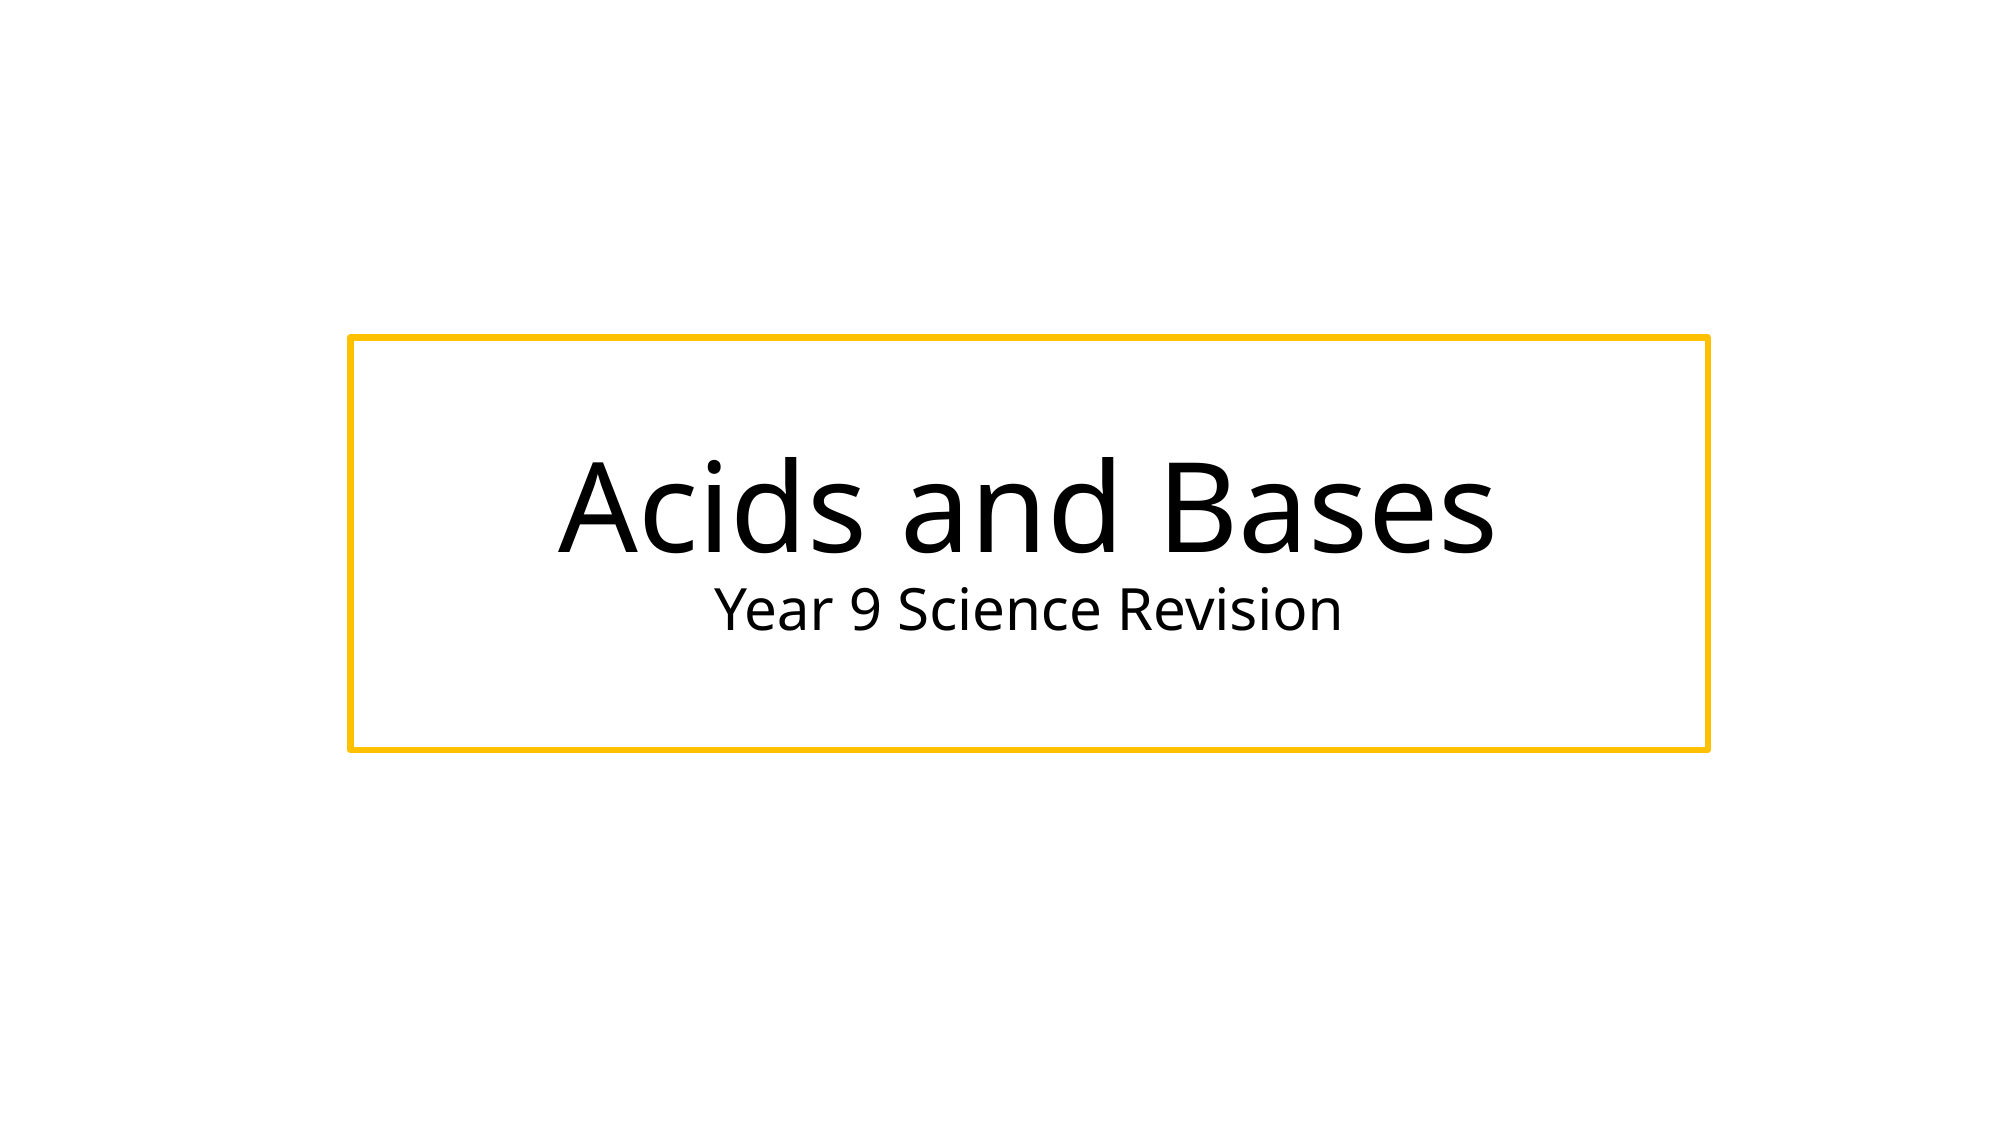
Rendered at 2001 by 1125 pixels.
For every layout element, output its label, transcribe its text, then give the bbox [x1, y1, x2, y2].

title Acids and Bases Year 9 Science Revision [350, 337, 1708, 750]
